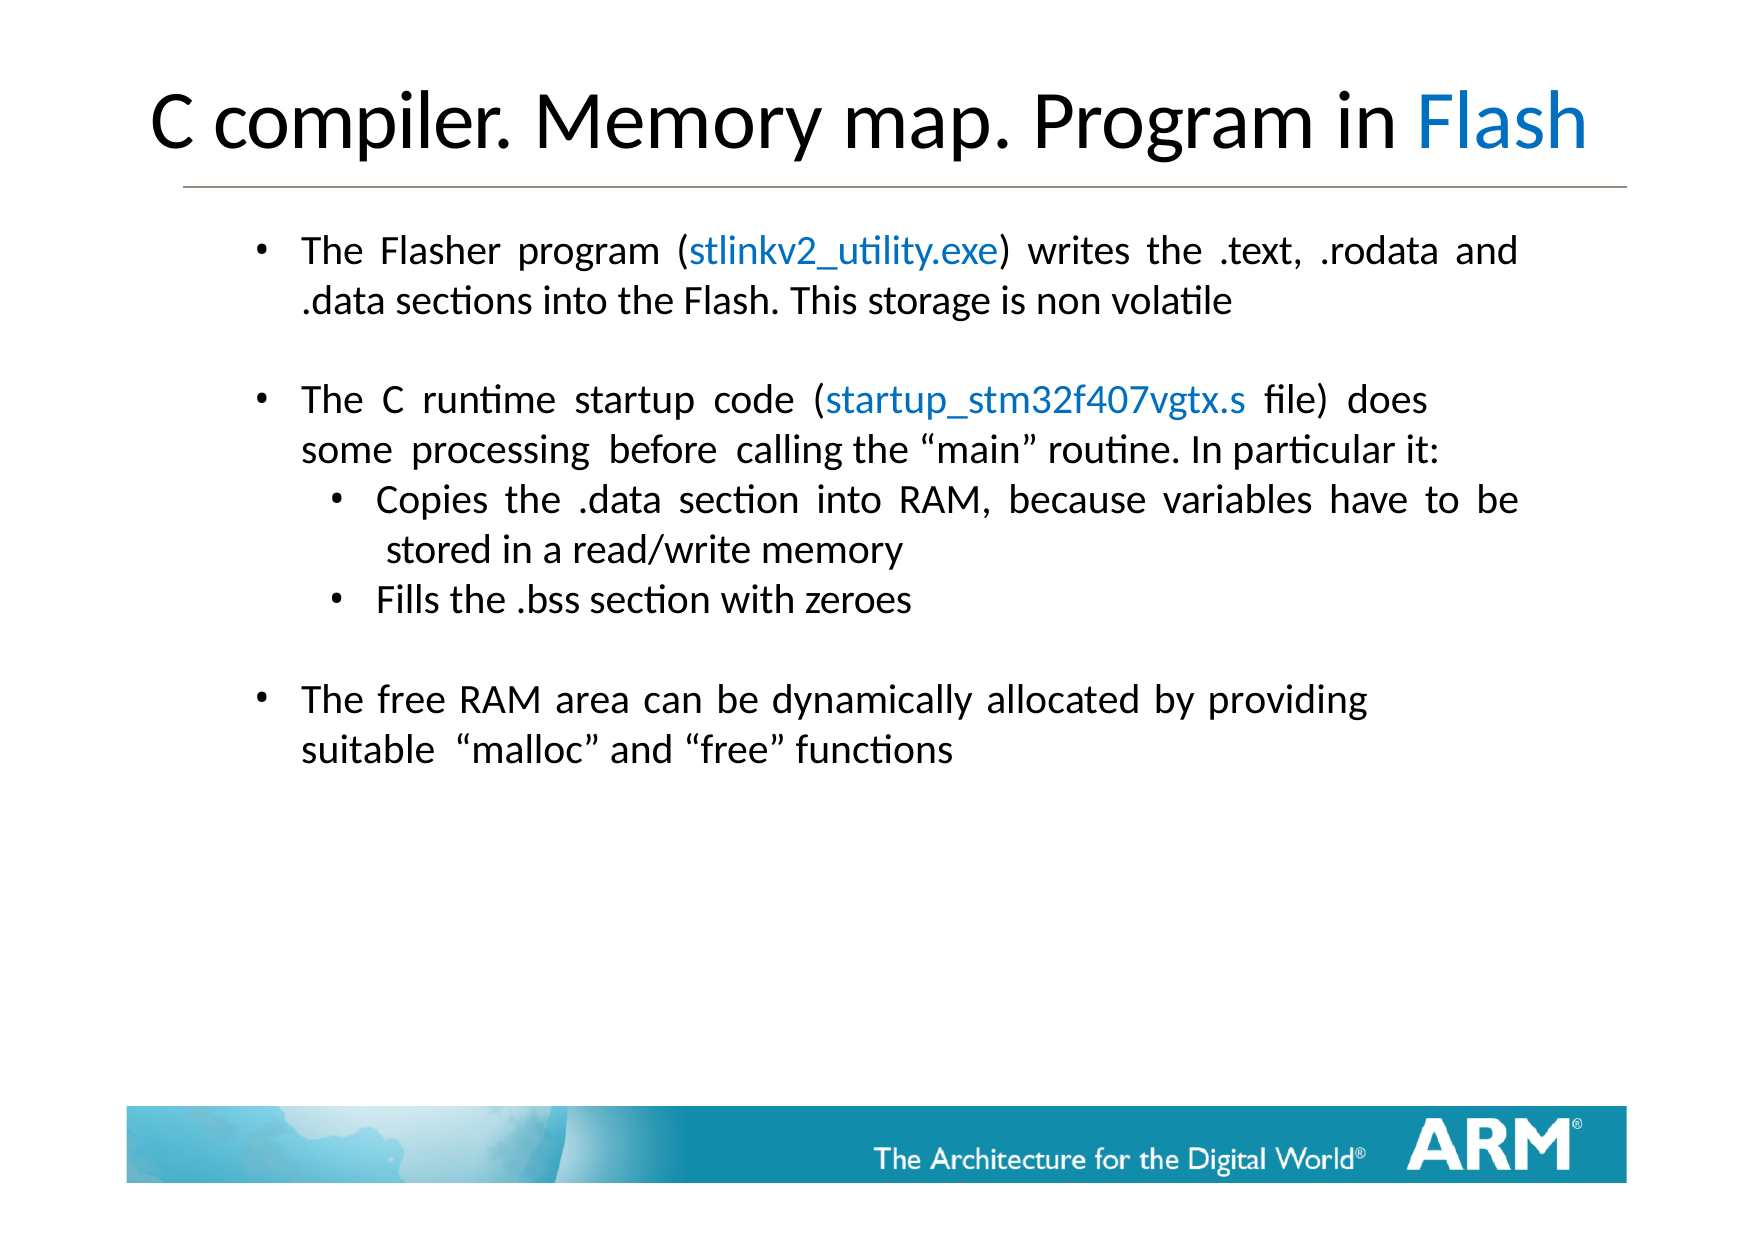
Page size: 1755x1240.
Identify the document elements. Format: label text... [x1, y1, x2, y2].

title C compiler. Memory map. Program in Flash [147, 62, 1606, 272]
text_box The Flasher program (stlinkv2_utility.exe) writes the .text, .rodata and .data sections into the Flash. This storage is non volatile The C runtime startup code (startup_stm32f407vgtx.s file) does some processing before calling the “main” routine. In particular it: Copies the .data section into RAM, because variables have to be stored in a read/write memory Fills the .bss section with zeroes The free RAM area can be dynamically allocated by providing suitable “malloc” and “free” functions [252, 220, 1526, 772]
picture [126, 1106, 1627, 1183]
